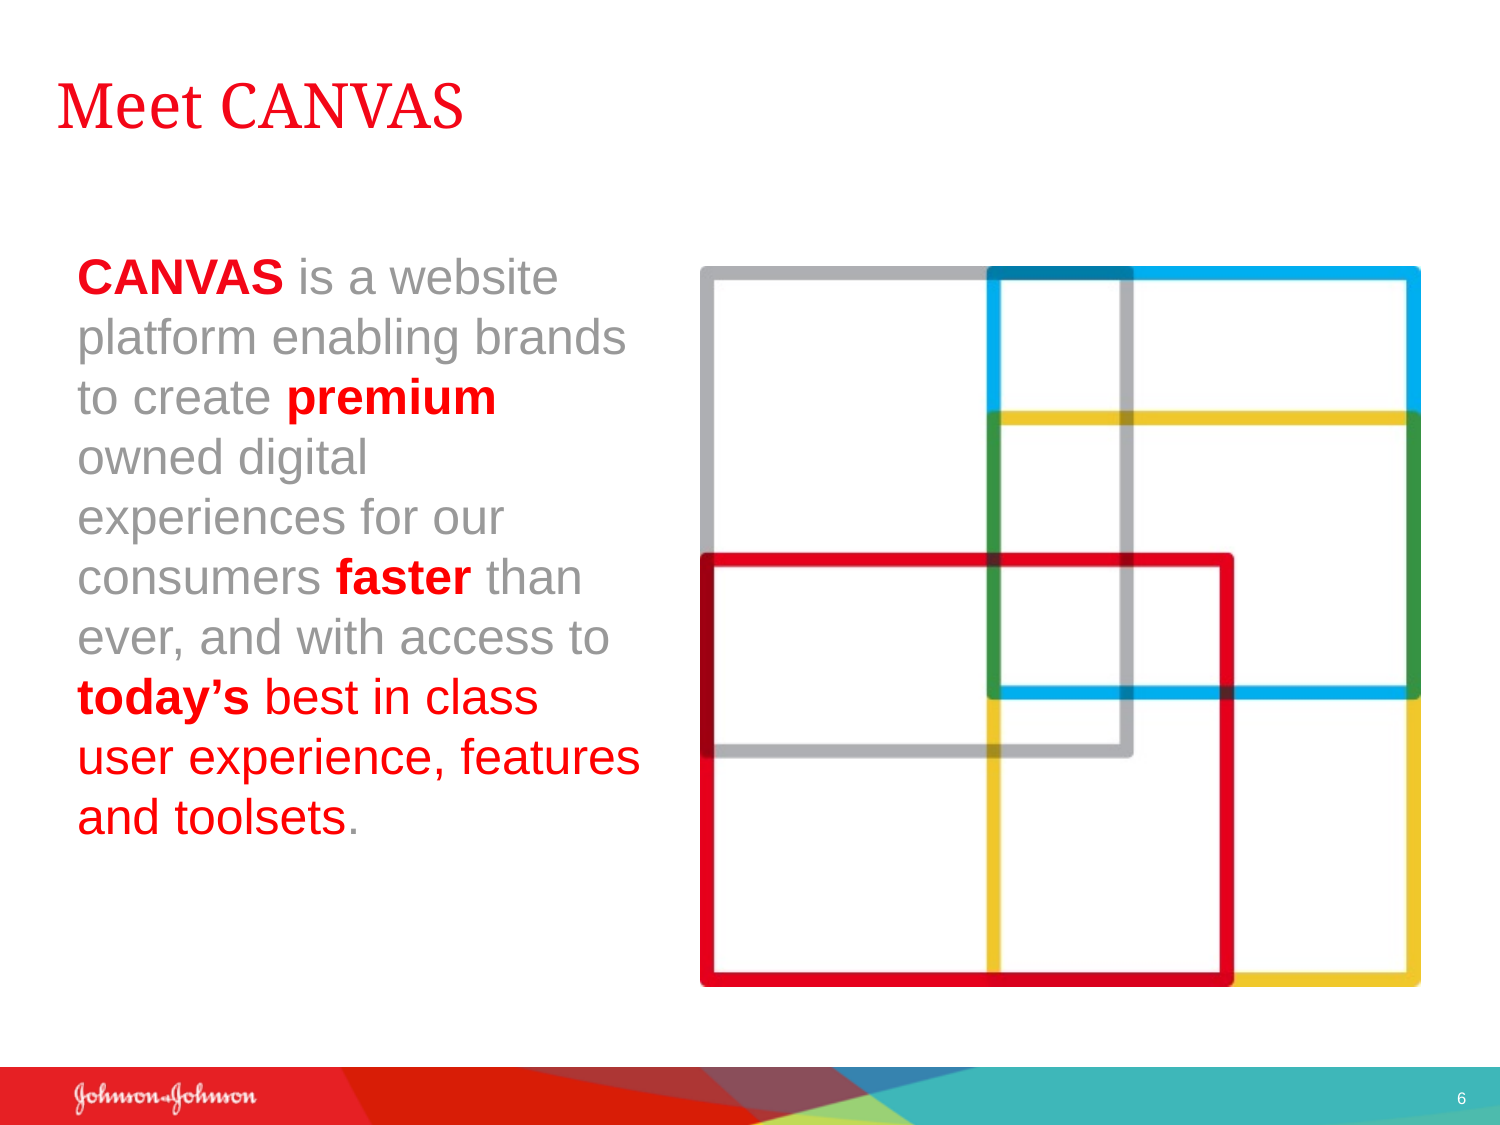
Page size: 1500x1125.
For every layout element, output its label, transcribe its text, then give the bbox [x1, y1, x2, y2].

picture [700, 266, 1422, 987]
picture [0, 1066, 1500, 1125]
slide_number 6 [1431, 1070, 1482, 1125]
title Meet CANVAS [55, 65, 1408, 142]
text_box CANVAS is a website platform enabling brands to create premium owned digital experiences for our consumers faster than ever, and with access to today’s best in class user experience, features and toolsets. [62, 237, 663, 853]
